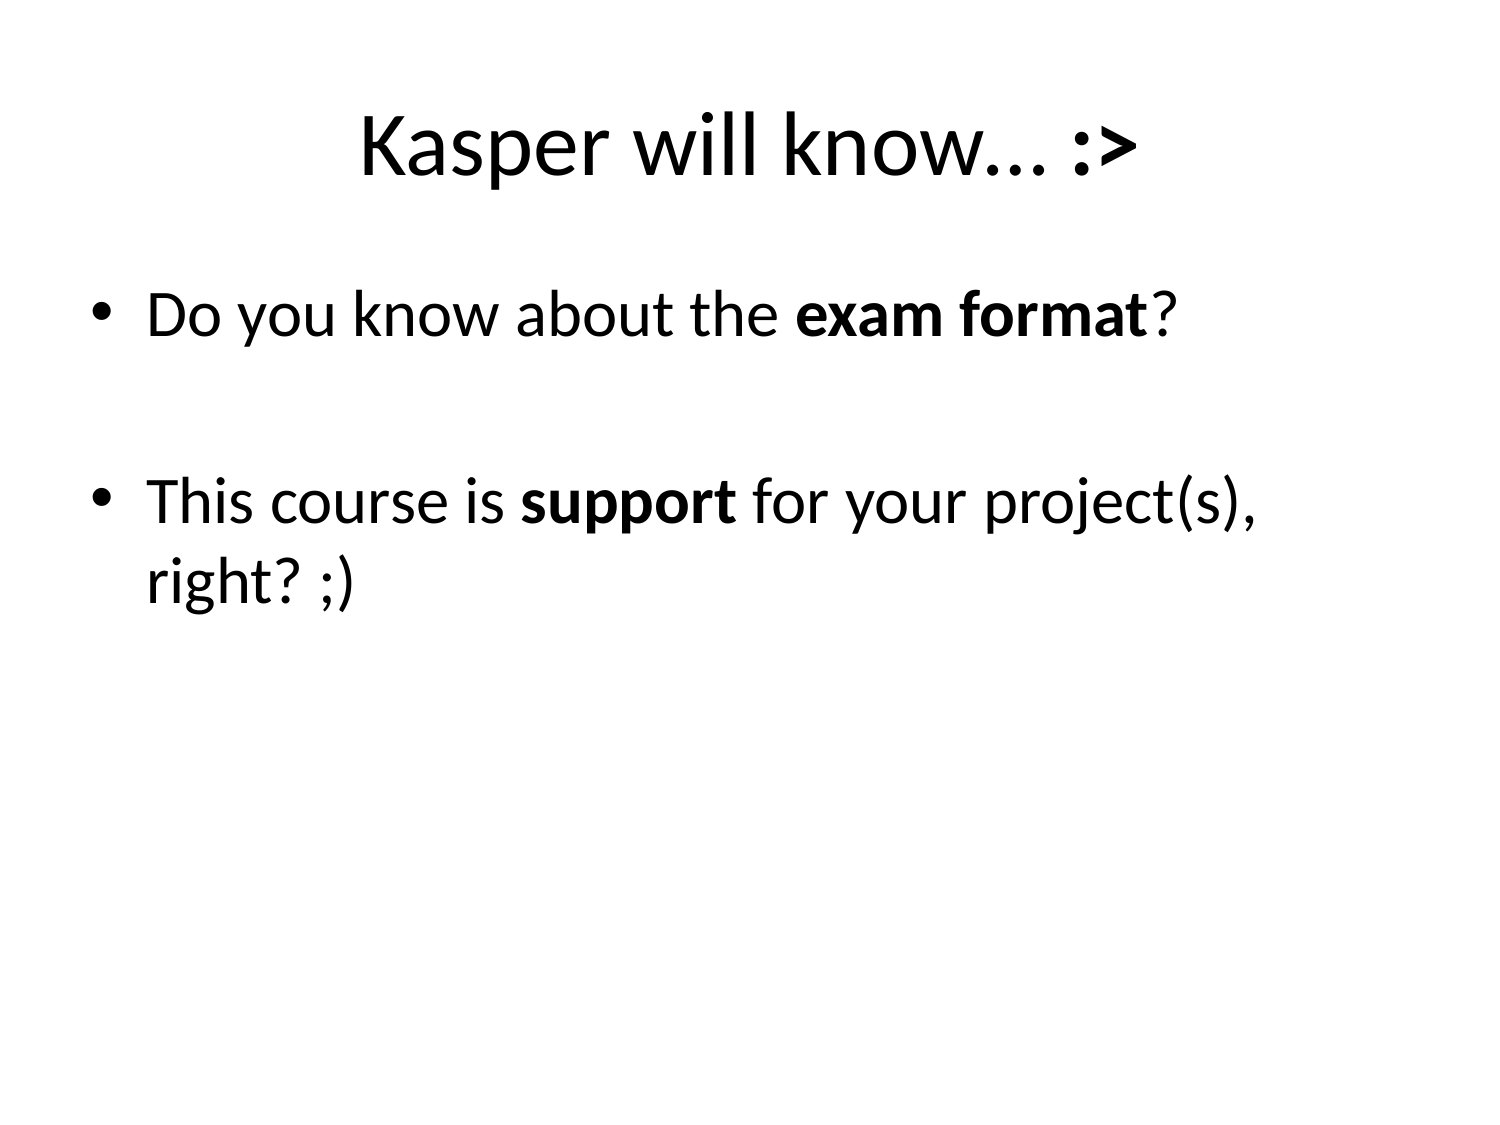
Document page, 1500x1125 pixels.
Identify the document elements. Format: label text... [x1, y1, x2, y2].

title Kasper will know… :> [75, 45, 1425, 233]
list Do you know about the exam format? This course is support for your project(s), right? ;) [75, 262, 1425, 1005]
